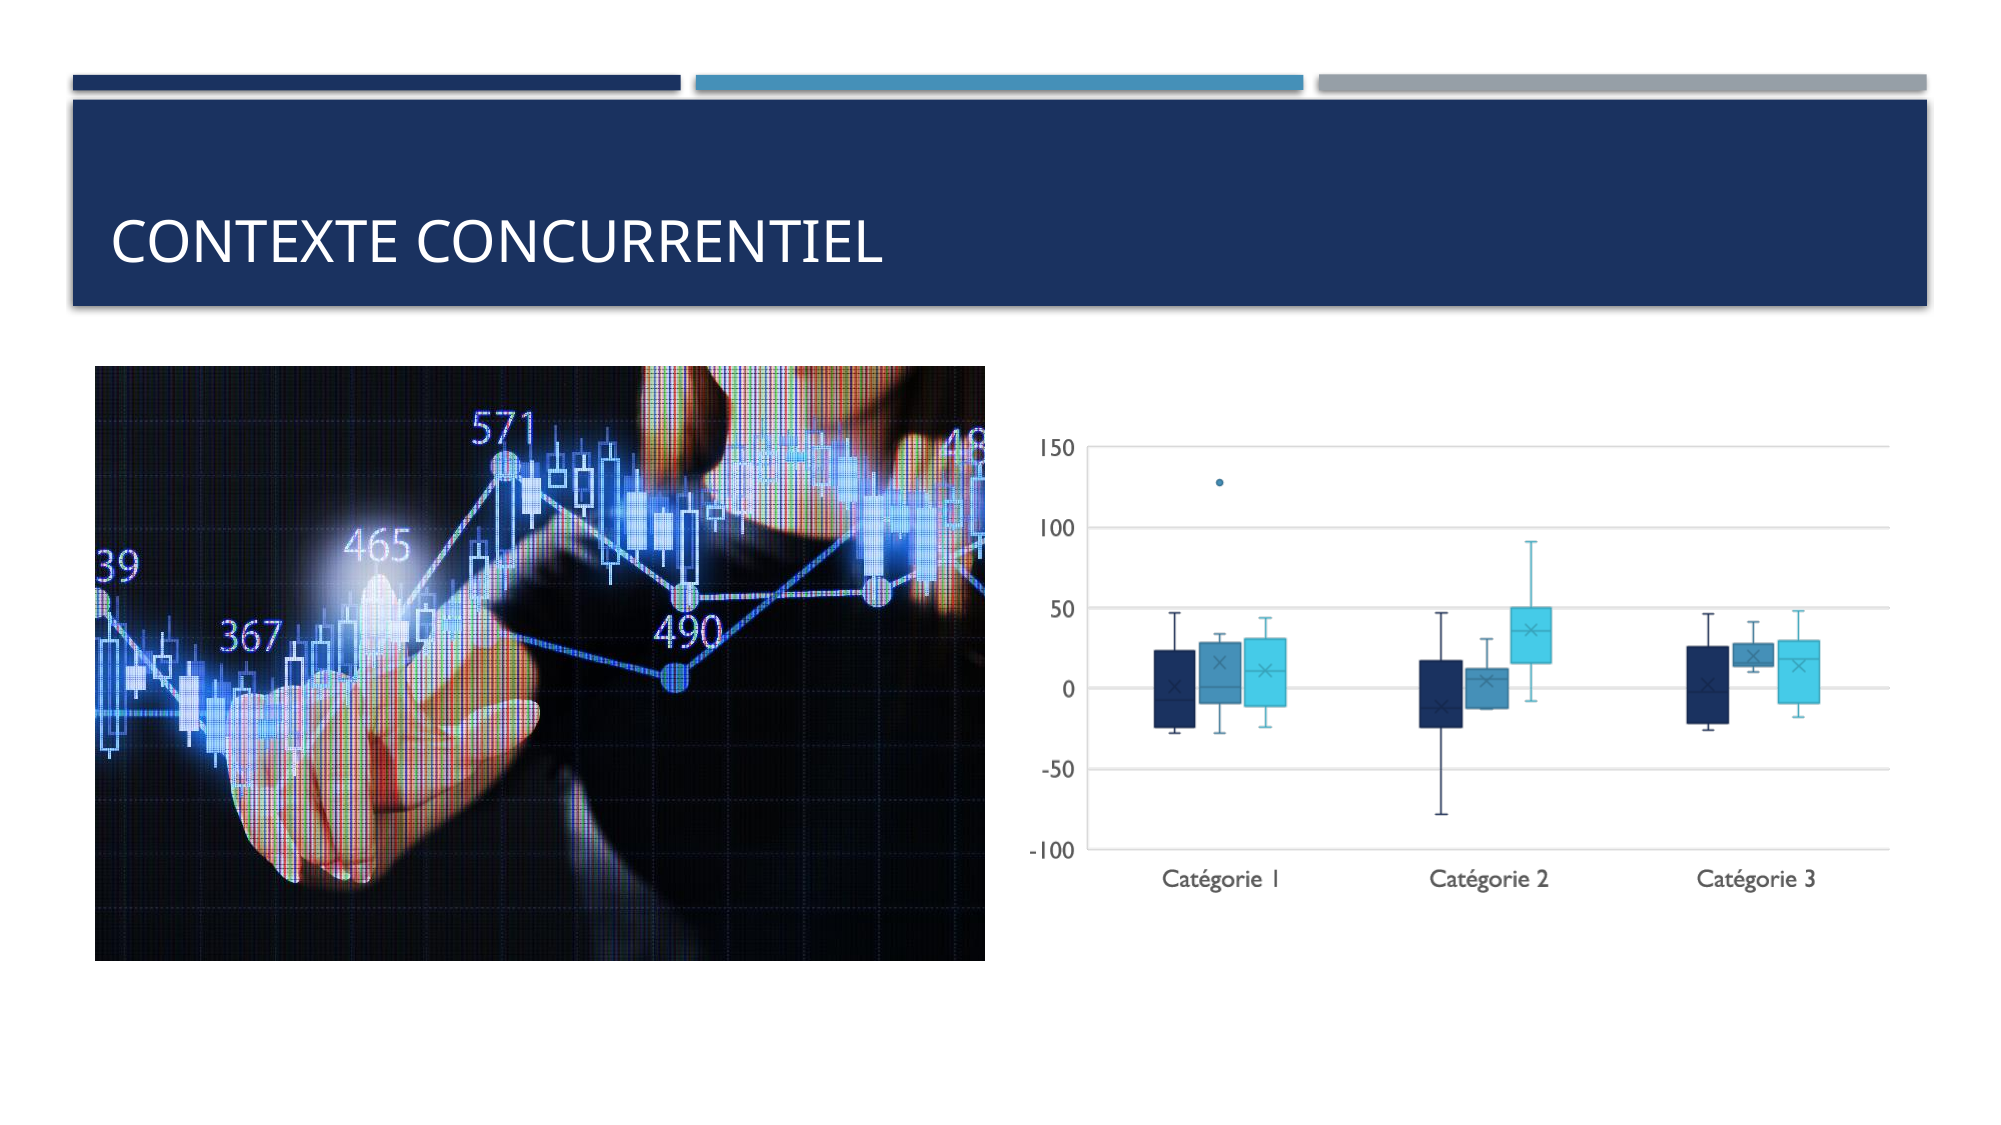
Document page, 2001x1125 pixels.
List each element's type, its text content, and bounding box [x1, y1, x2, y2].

title Contexte concurrentiel [95, 119, 1905, 282]
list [1016, 421, 1903, 906]
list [94, 365, 986, 962]
